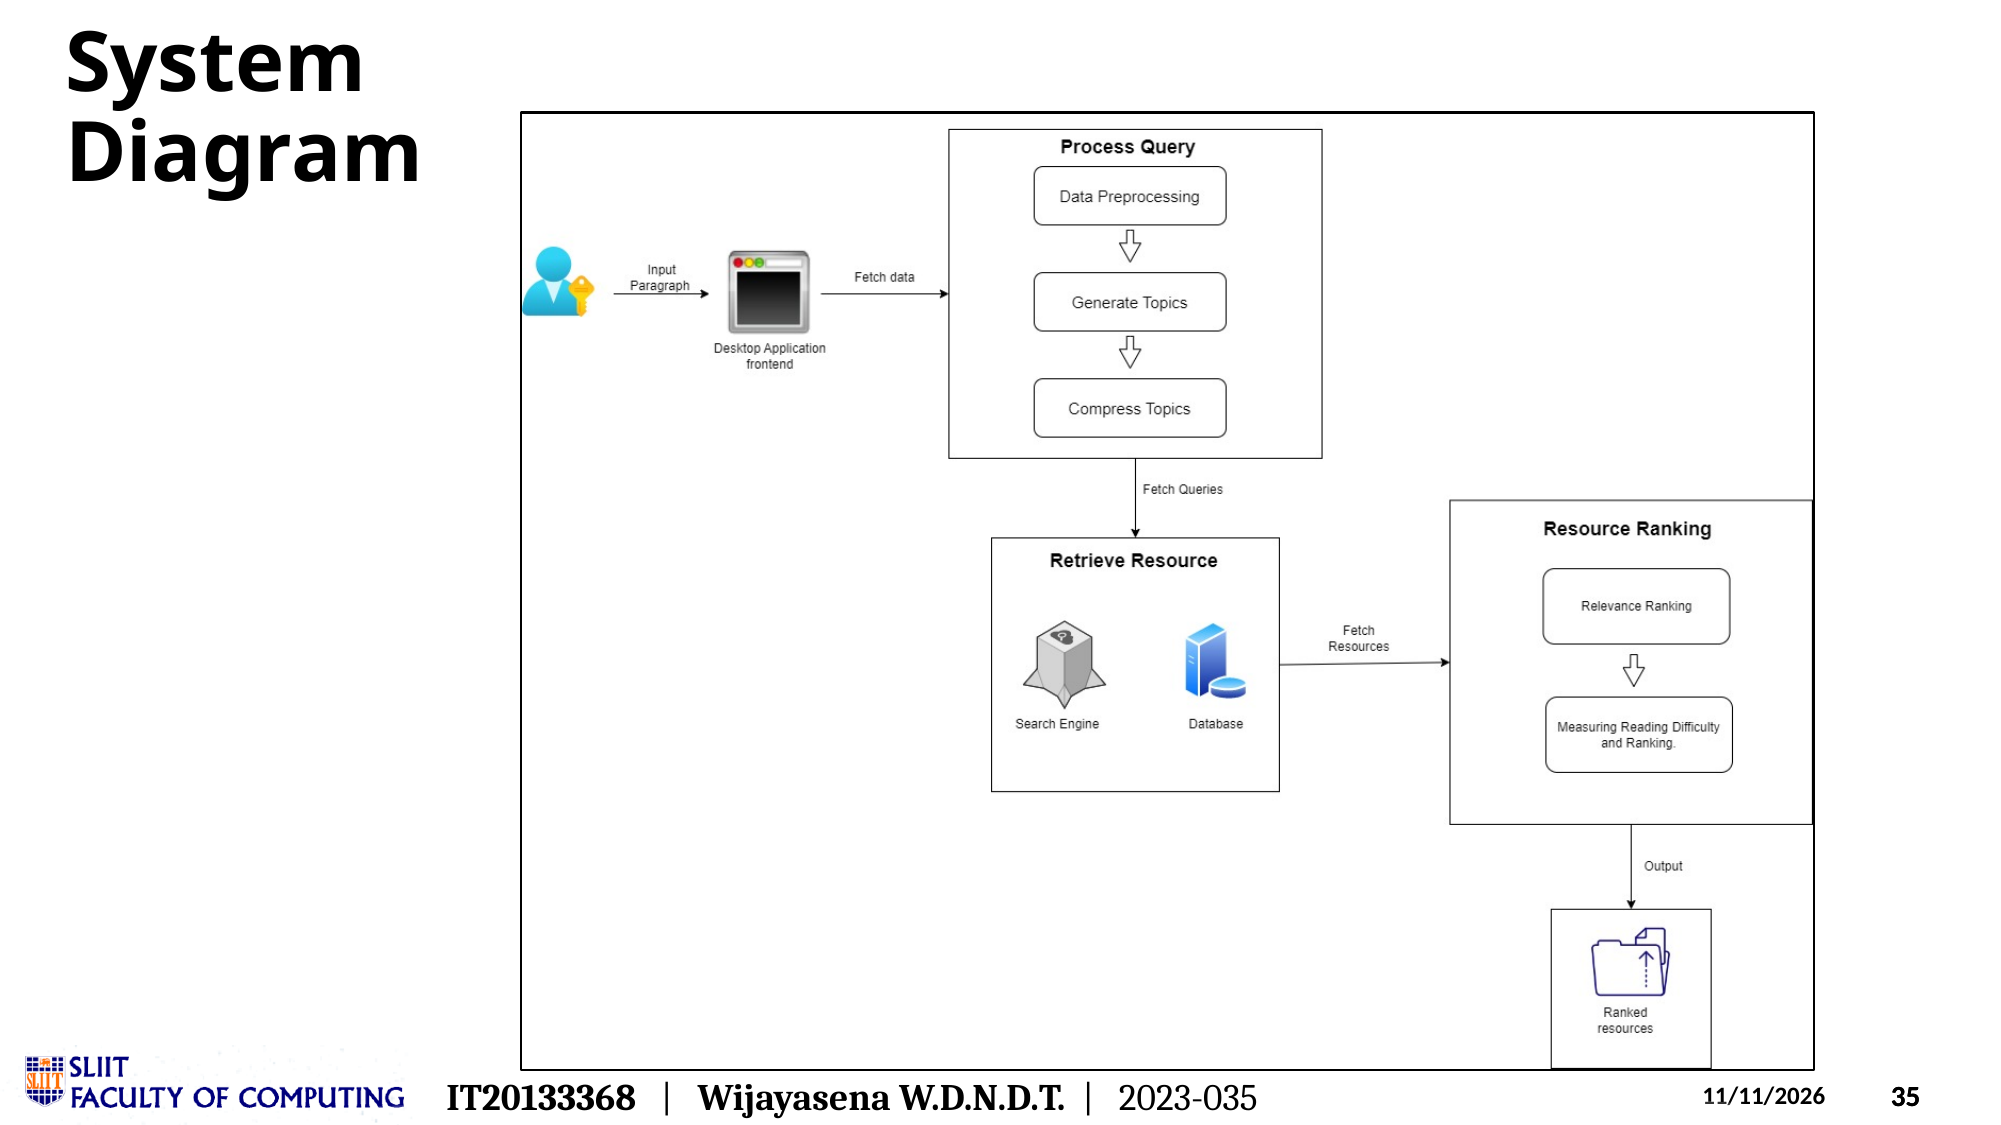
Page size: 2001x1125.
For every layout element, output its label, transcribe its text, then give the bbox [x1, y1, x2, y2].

picture [0, 1045, 413, 1124]
text_box IT20133368 | Wijayasena W.D.N.D.T. | 2023-035 [431, 1065, 1550, 1125]
text_box System Diagram [50, 11, 674, 118]
picture [522, 113, 1813, 1069]
